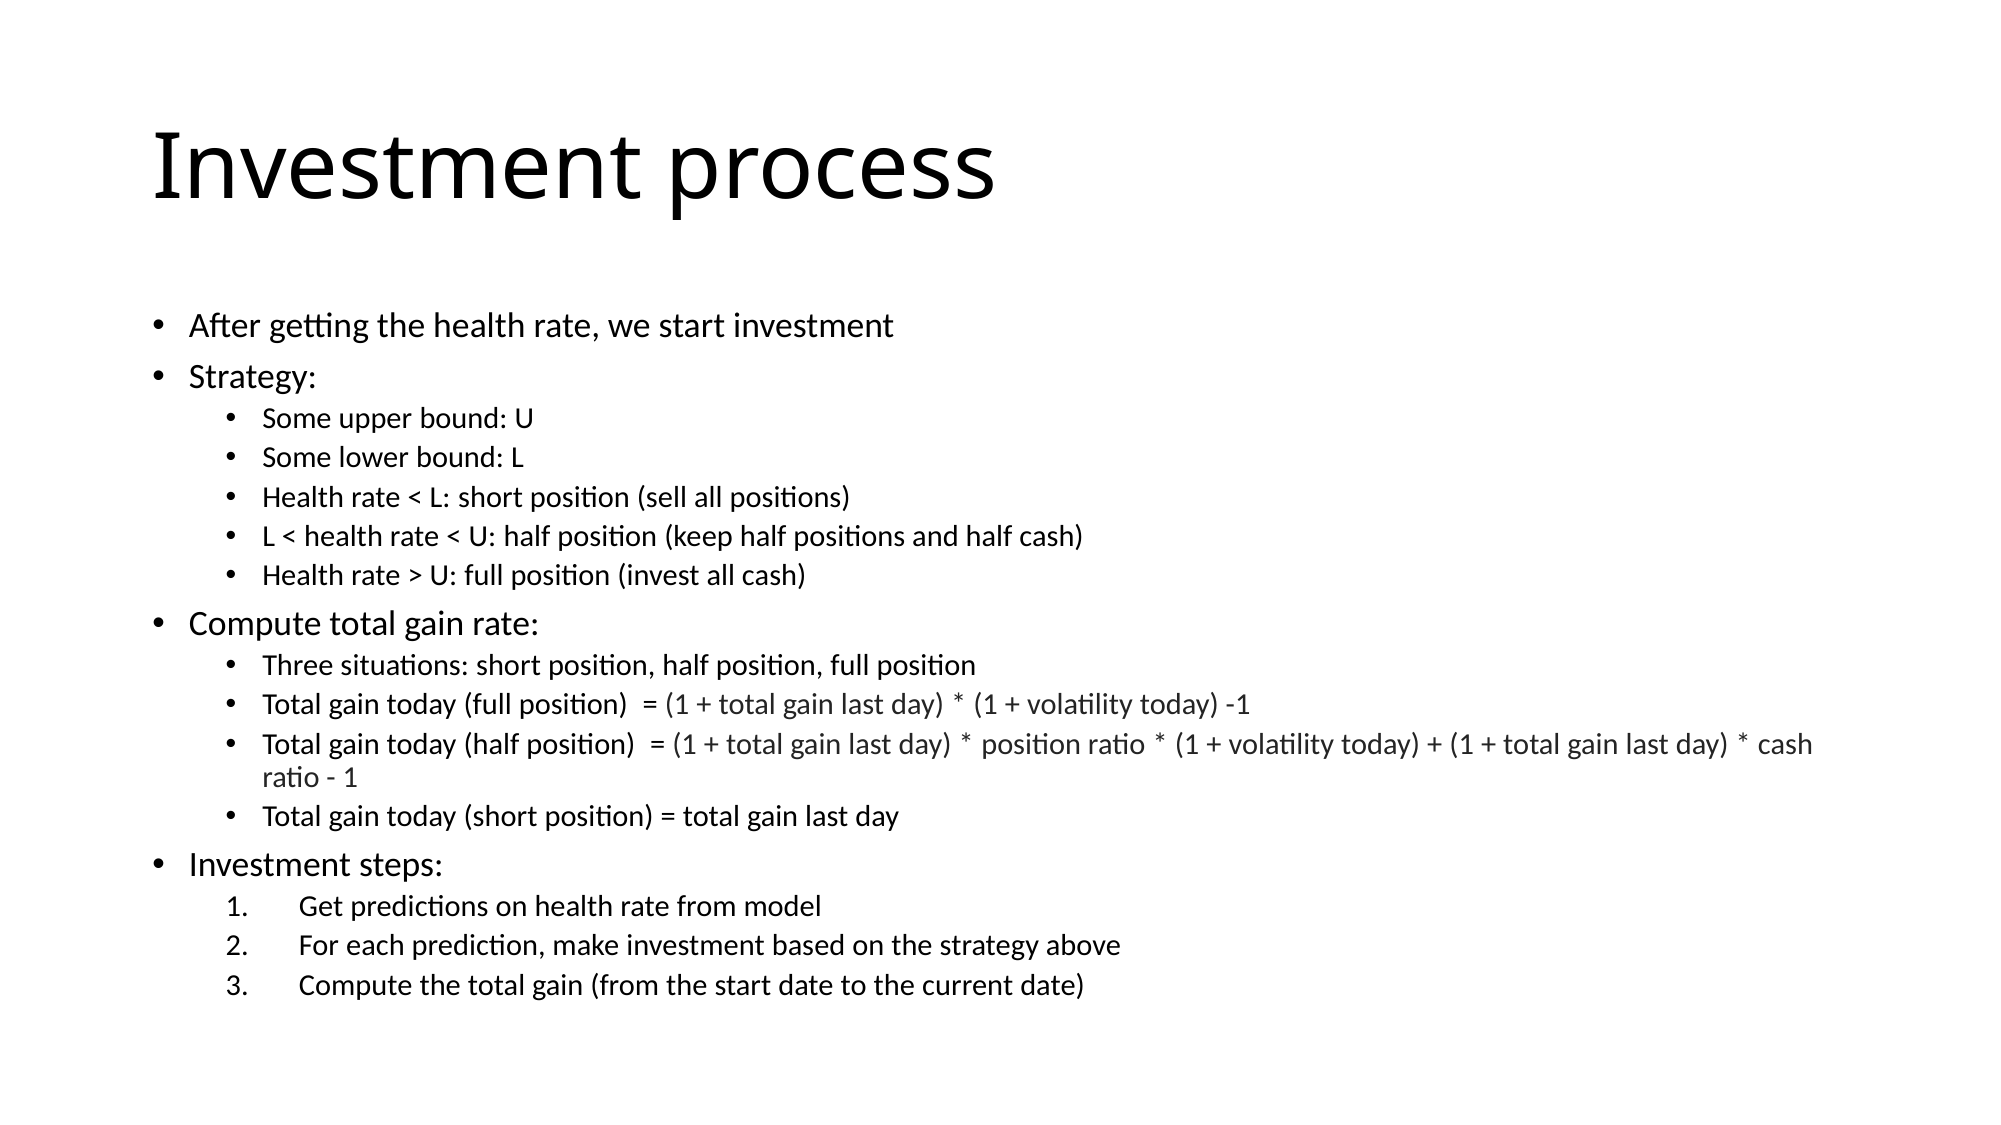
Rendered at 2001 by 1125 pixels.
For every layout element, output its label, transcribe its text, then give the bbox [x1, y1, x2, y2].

title Investment process [137, 59, 1863, 278]
list After getting the health rate, we start investment Strategy: Some upper bound: U Some lower bound: L Health rate < L: short position (sell all positions) L < health rate < U: half position (keep half positions and half cash) Health rate > U: full position (invest all cash) Compute total gain rate: Three situations: short position, half position, full position Total gain today (full position) = (1 + total gain last day) * (1 + volatility today) -1 Total gain today (half position) = (1 + total gain last day) * position ratio * (1 + volatility today) + (1 + total gain last day) * cash ratio - 1 Total gain today (short position) = total gain last day Investment steps: Get predictions on health rate from model For each prediction, make investment based on the strategy above Compute the total gain (from the start date to the current date) [137, 299, 1863, 1014]
